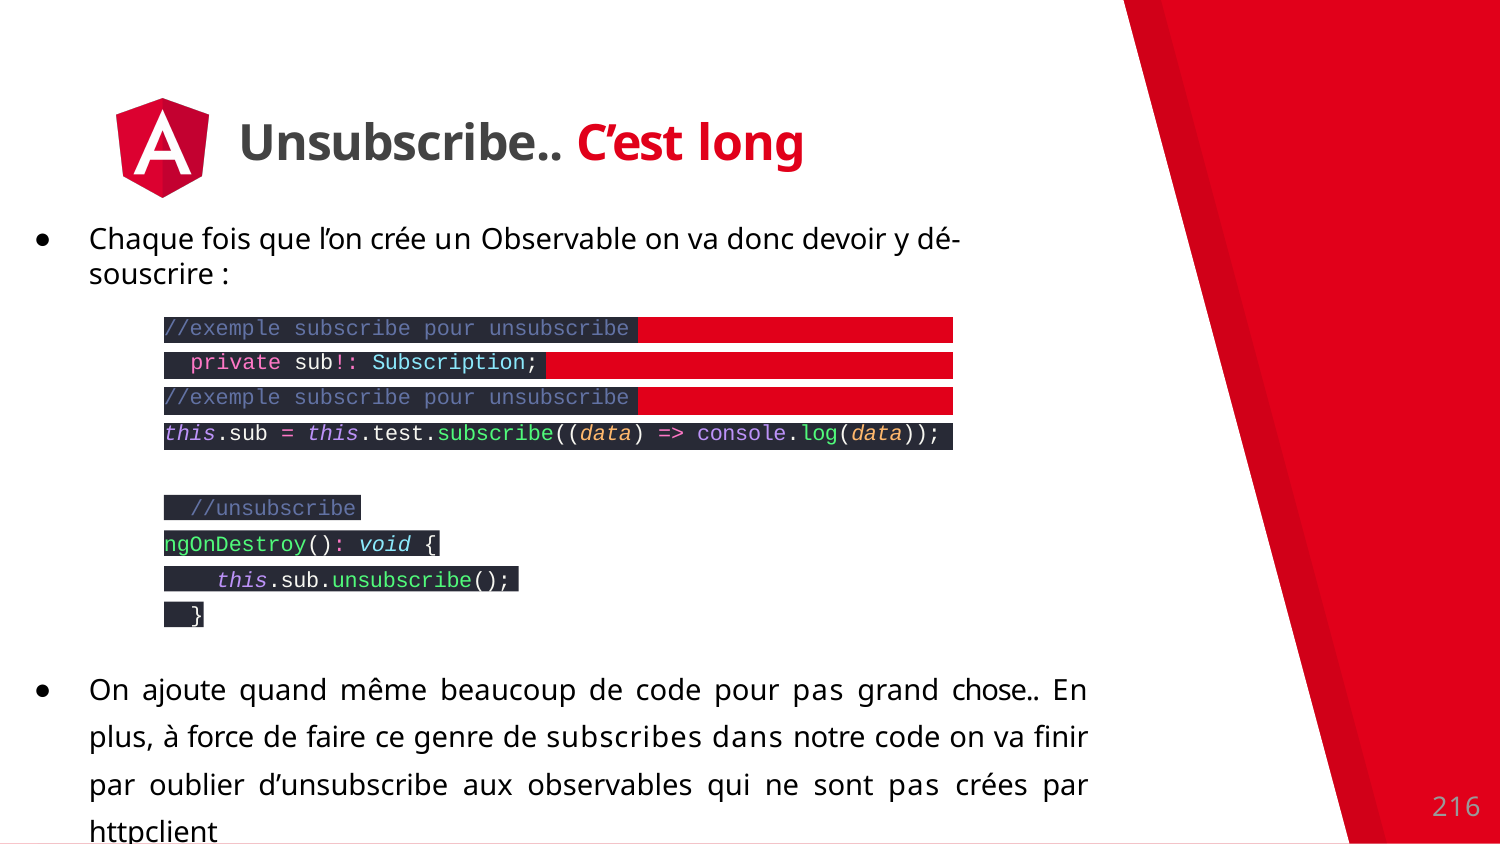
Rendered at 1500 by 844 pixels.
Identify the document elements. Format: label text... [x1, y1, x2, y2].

title Unsubscribe.. C’est long [55, 27, 1120, 252]
table_cell //exemple subscribe pour unsubscribe [164, 387, 638, 415]
text_box ngOnDestroy(): void { [164, 530, 440, 556]
text_box On ajoute quand même beaucoup de code pour pas grand chose.. En plus, à force de faire ce genre de subscribes dans notre code on va ﬁnir par oublier d’unsubscribe aux observables qui ne sont pas crées par httpclient [31, 657, 1090, 844]
text_box //unsubscribe [163, 494, 361, 521]
table_cell private sub!: Subscription; [164, 352, 546, 379]
table_header //exemple subscribe pour unsubscribe [164, 317, 638, 343]
text_box } [164, 601, 204, 628]
slide_number 220 [1431, 794, 1488, 844]
picture [100, 83, 226, 208]
table_cell this.sub = this.test.subscribe((data) => console.log(data)); [164, 423, 953, 450]
table_cell [638, 387, 953, 415]
table_cell [546, 352, 953, 379]
text_box this.sub.unsubscribe(); [164, 566, 519, 592]
table_header [638, 317, 953, 343]
text_box Chaque fois que l’on crée un Observable on va donc devoir y dé-souscrire : [31, 218, 1067, 291]
